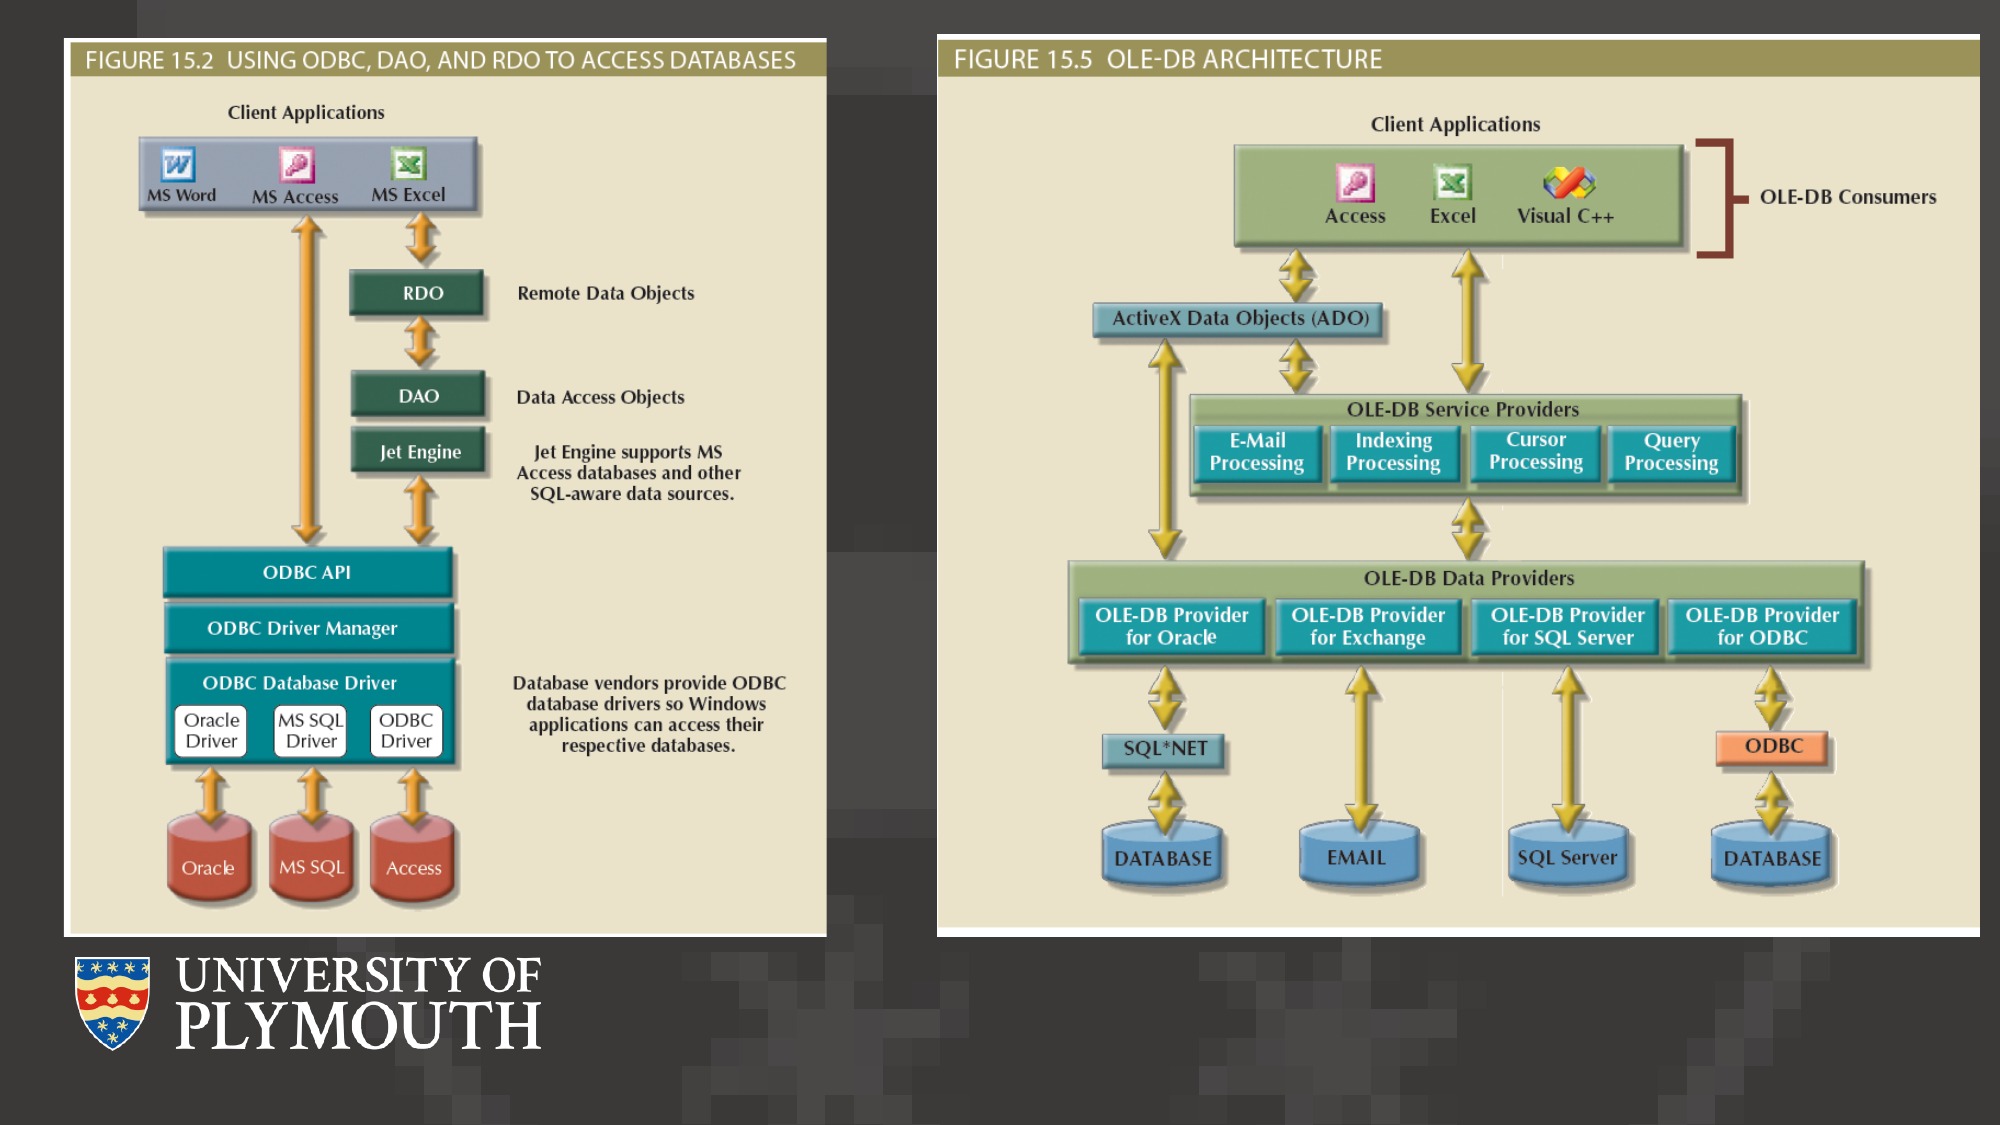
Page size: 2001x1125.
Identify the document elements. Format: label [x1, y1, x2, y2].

picture [63, 38, 827, 937]
picture [936, 34, 1980, 937]
picture [75, 957, 541, 1053]
